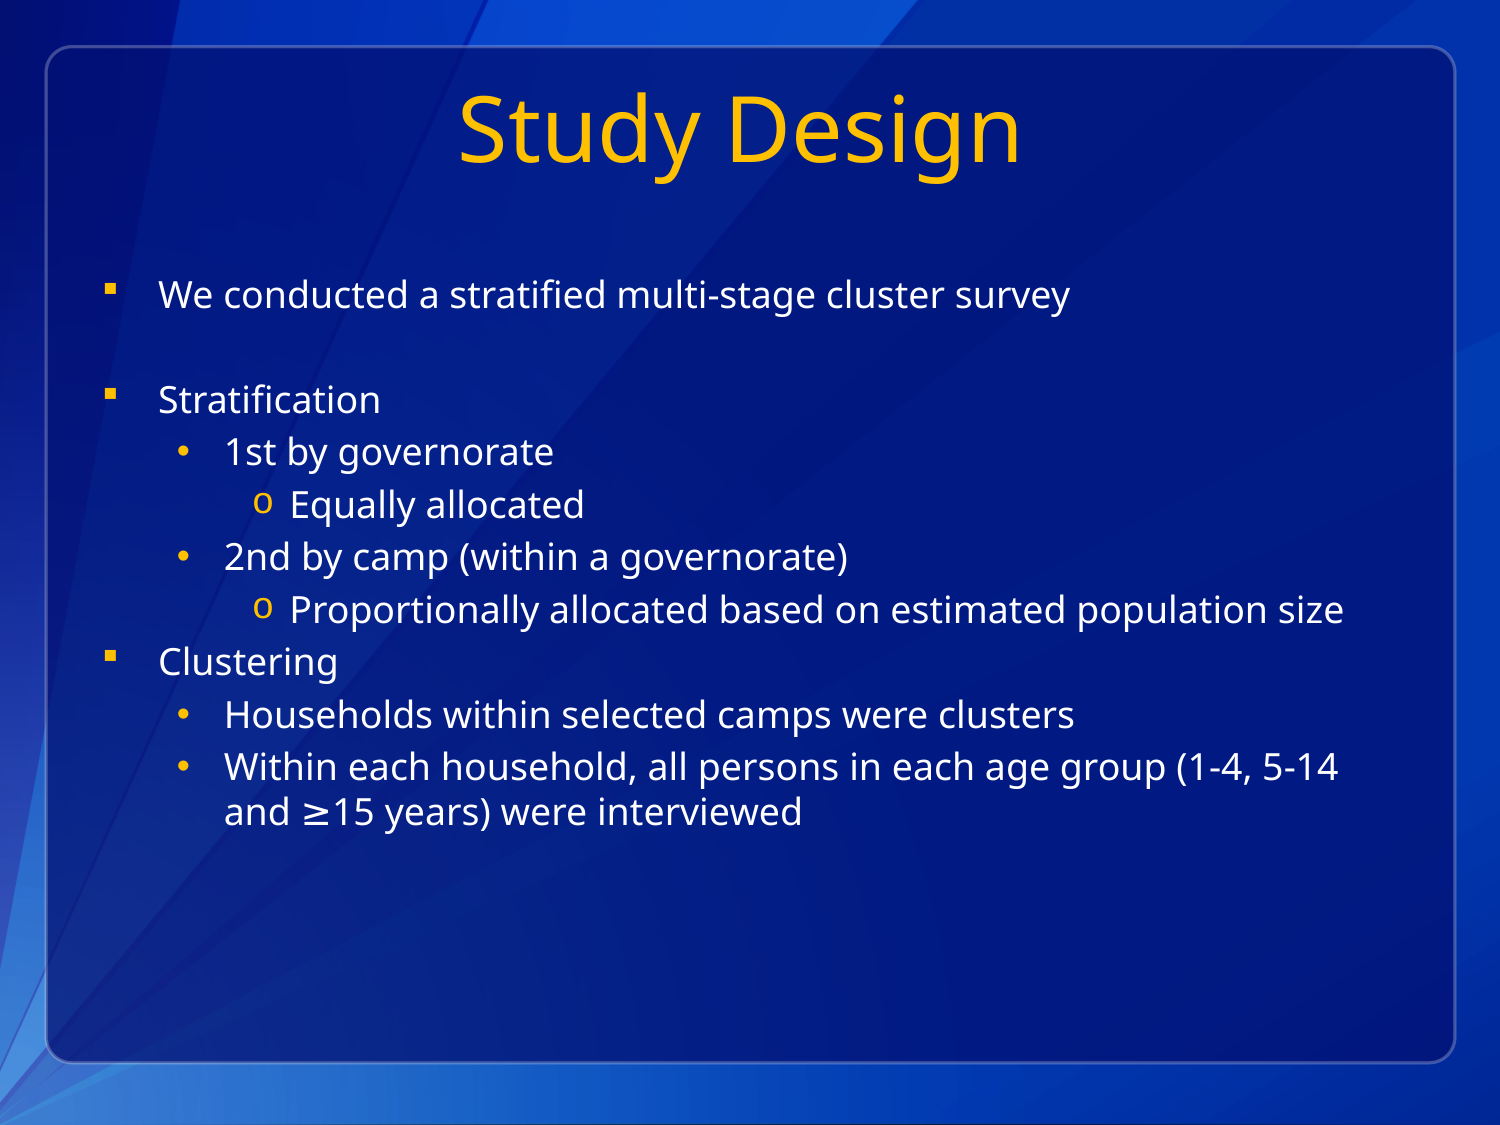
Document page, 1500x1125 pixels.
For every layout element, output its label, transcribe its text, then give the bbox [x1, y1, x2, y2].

title Study Design [122, 63, 1360, 190]
picture [0, 0, 1500, 1125]
list We conducted a stratified multi-stage cluster survey Stratification 1st by governorate Equally allocated 2nd by camp (within a governorate) Proportionally allocated based on estimated population size Clustering Households within selected camps were clusters Within each household, all persons in each age group (1-4, 5-14 and ≥15 years) were interviewed [87, 263, 1396, 924]
